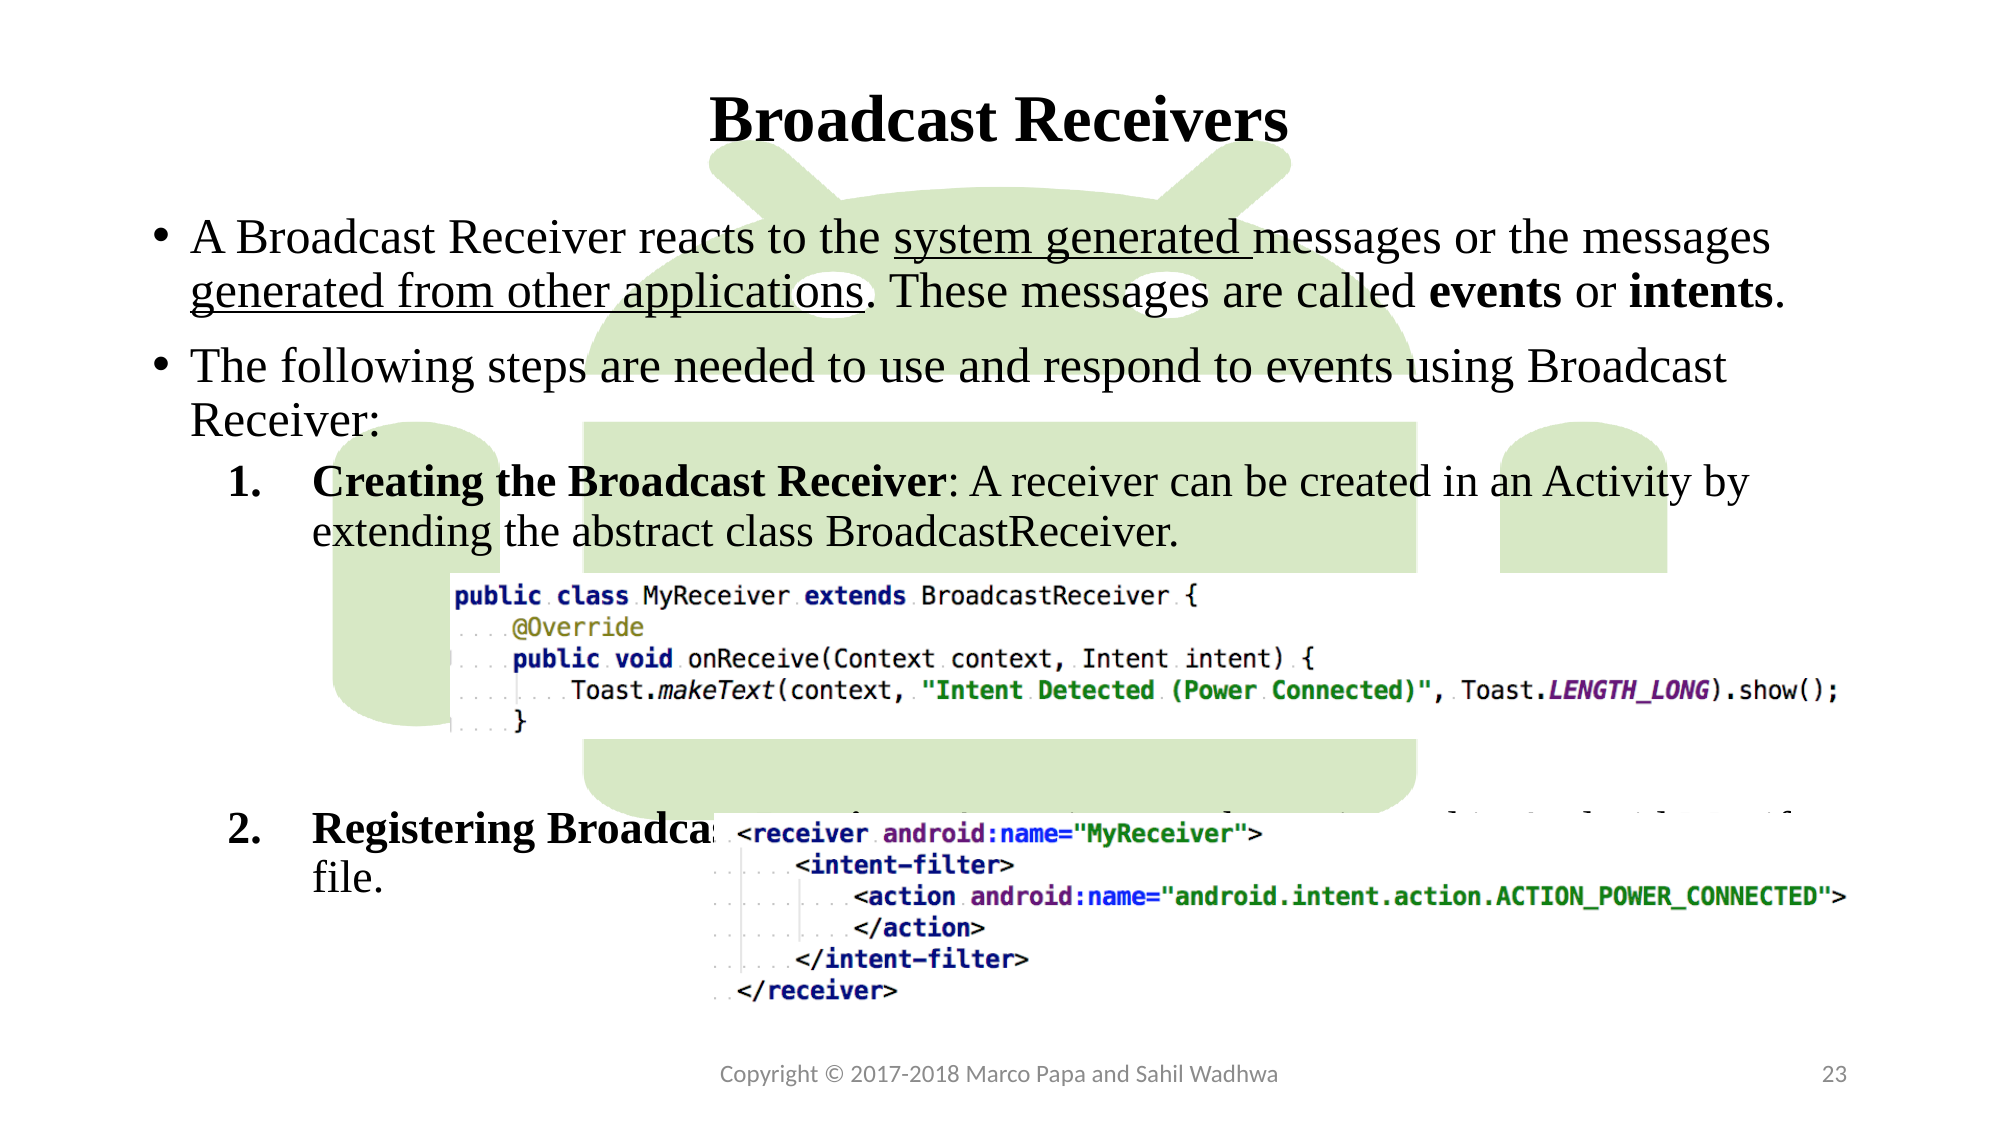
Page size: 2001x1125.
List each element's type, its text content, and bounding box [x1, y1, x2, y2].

picture [714, 813, 1863, 1014]
footer Copyright © 2017-2018 Marco Papa and Sahil Wadhwa [662, 1042, 1338, 1103]
picture [450, 573, 1853, 739]
list A Broadcast Receiver reacts to the system generated messages or the messages generated from other applications. These messages are called events or intents. The following steps are needed to use and respond to events using Broadcast Receiver: Creating the Broadcast Receiver: A receiver can be created in an Activity by extending the abstract class BroadcastReceiver. Registering Broadcast Receiver: A receiver can be registered in Android Manifest file. [137, 202, 1863, 1014]
title Broadcast Receivers [137, 59, 1863, 181]
slide_number 23 [1412, 1042, 1863, 1103]
